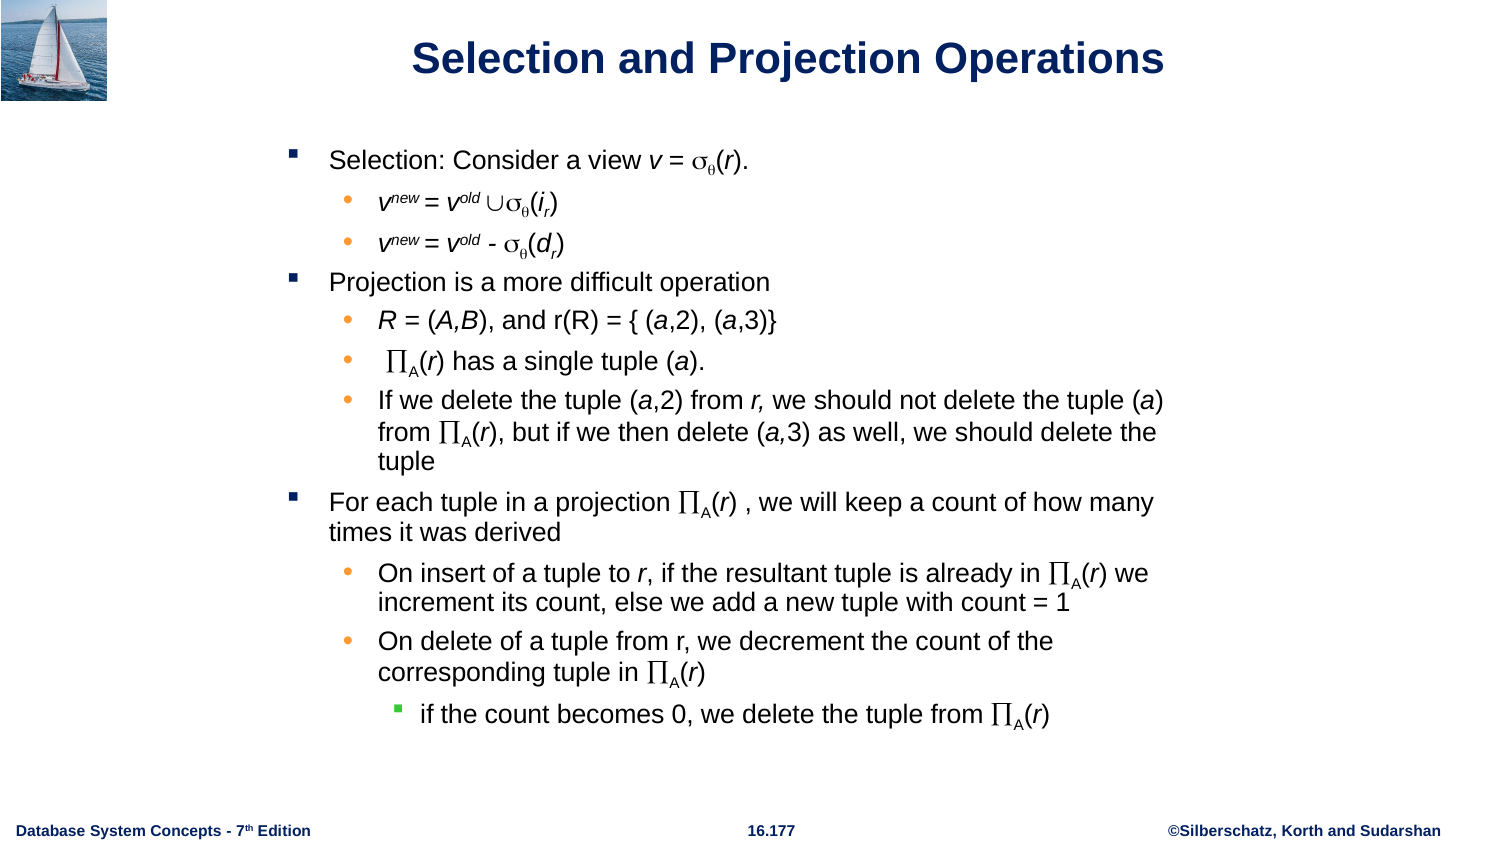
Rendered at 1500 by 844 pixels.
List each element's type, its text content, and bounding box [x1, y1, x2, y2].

title Selection and Projection Operations [125, 14, 1452, 90]
picture [1, 0, 107, 101]
list Selection: Consider a view v = (r). vnew = vold (ir) vnew = vold - (dr) Projection is a more difficult operation R = (A,B), and r(R) = { (a,2), (a,3)} A(r) has a single tuple (a). If we delete the tuple (a,2) from r, we should not delete the tuple (a) from A(r), but if we then delete (a,3) as well, we should delete the tuple For each tuple in a projection A(r) , we will keep a count of how many times it was derived On insert of a tuple to r, if the resultant tuple is already in A(r) we increment its count, else we add a new tuple with count = 1 On delete of a tuple from r, we decrement the count of the corresponding tuple in A(r) if the count becomes 0, we delete the tuple from A(r) [271, 135, 1224, 797]
